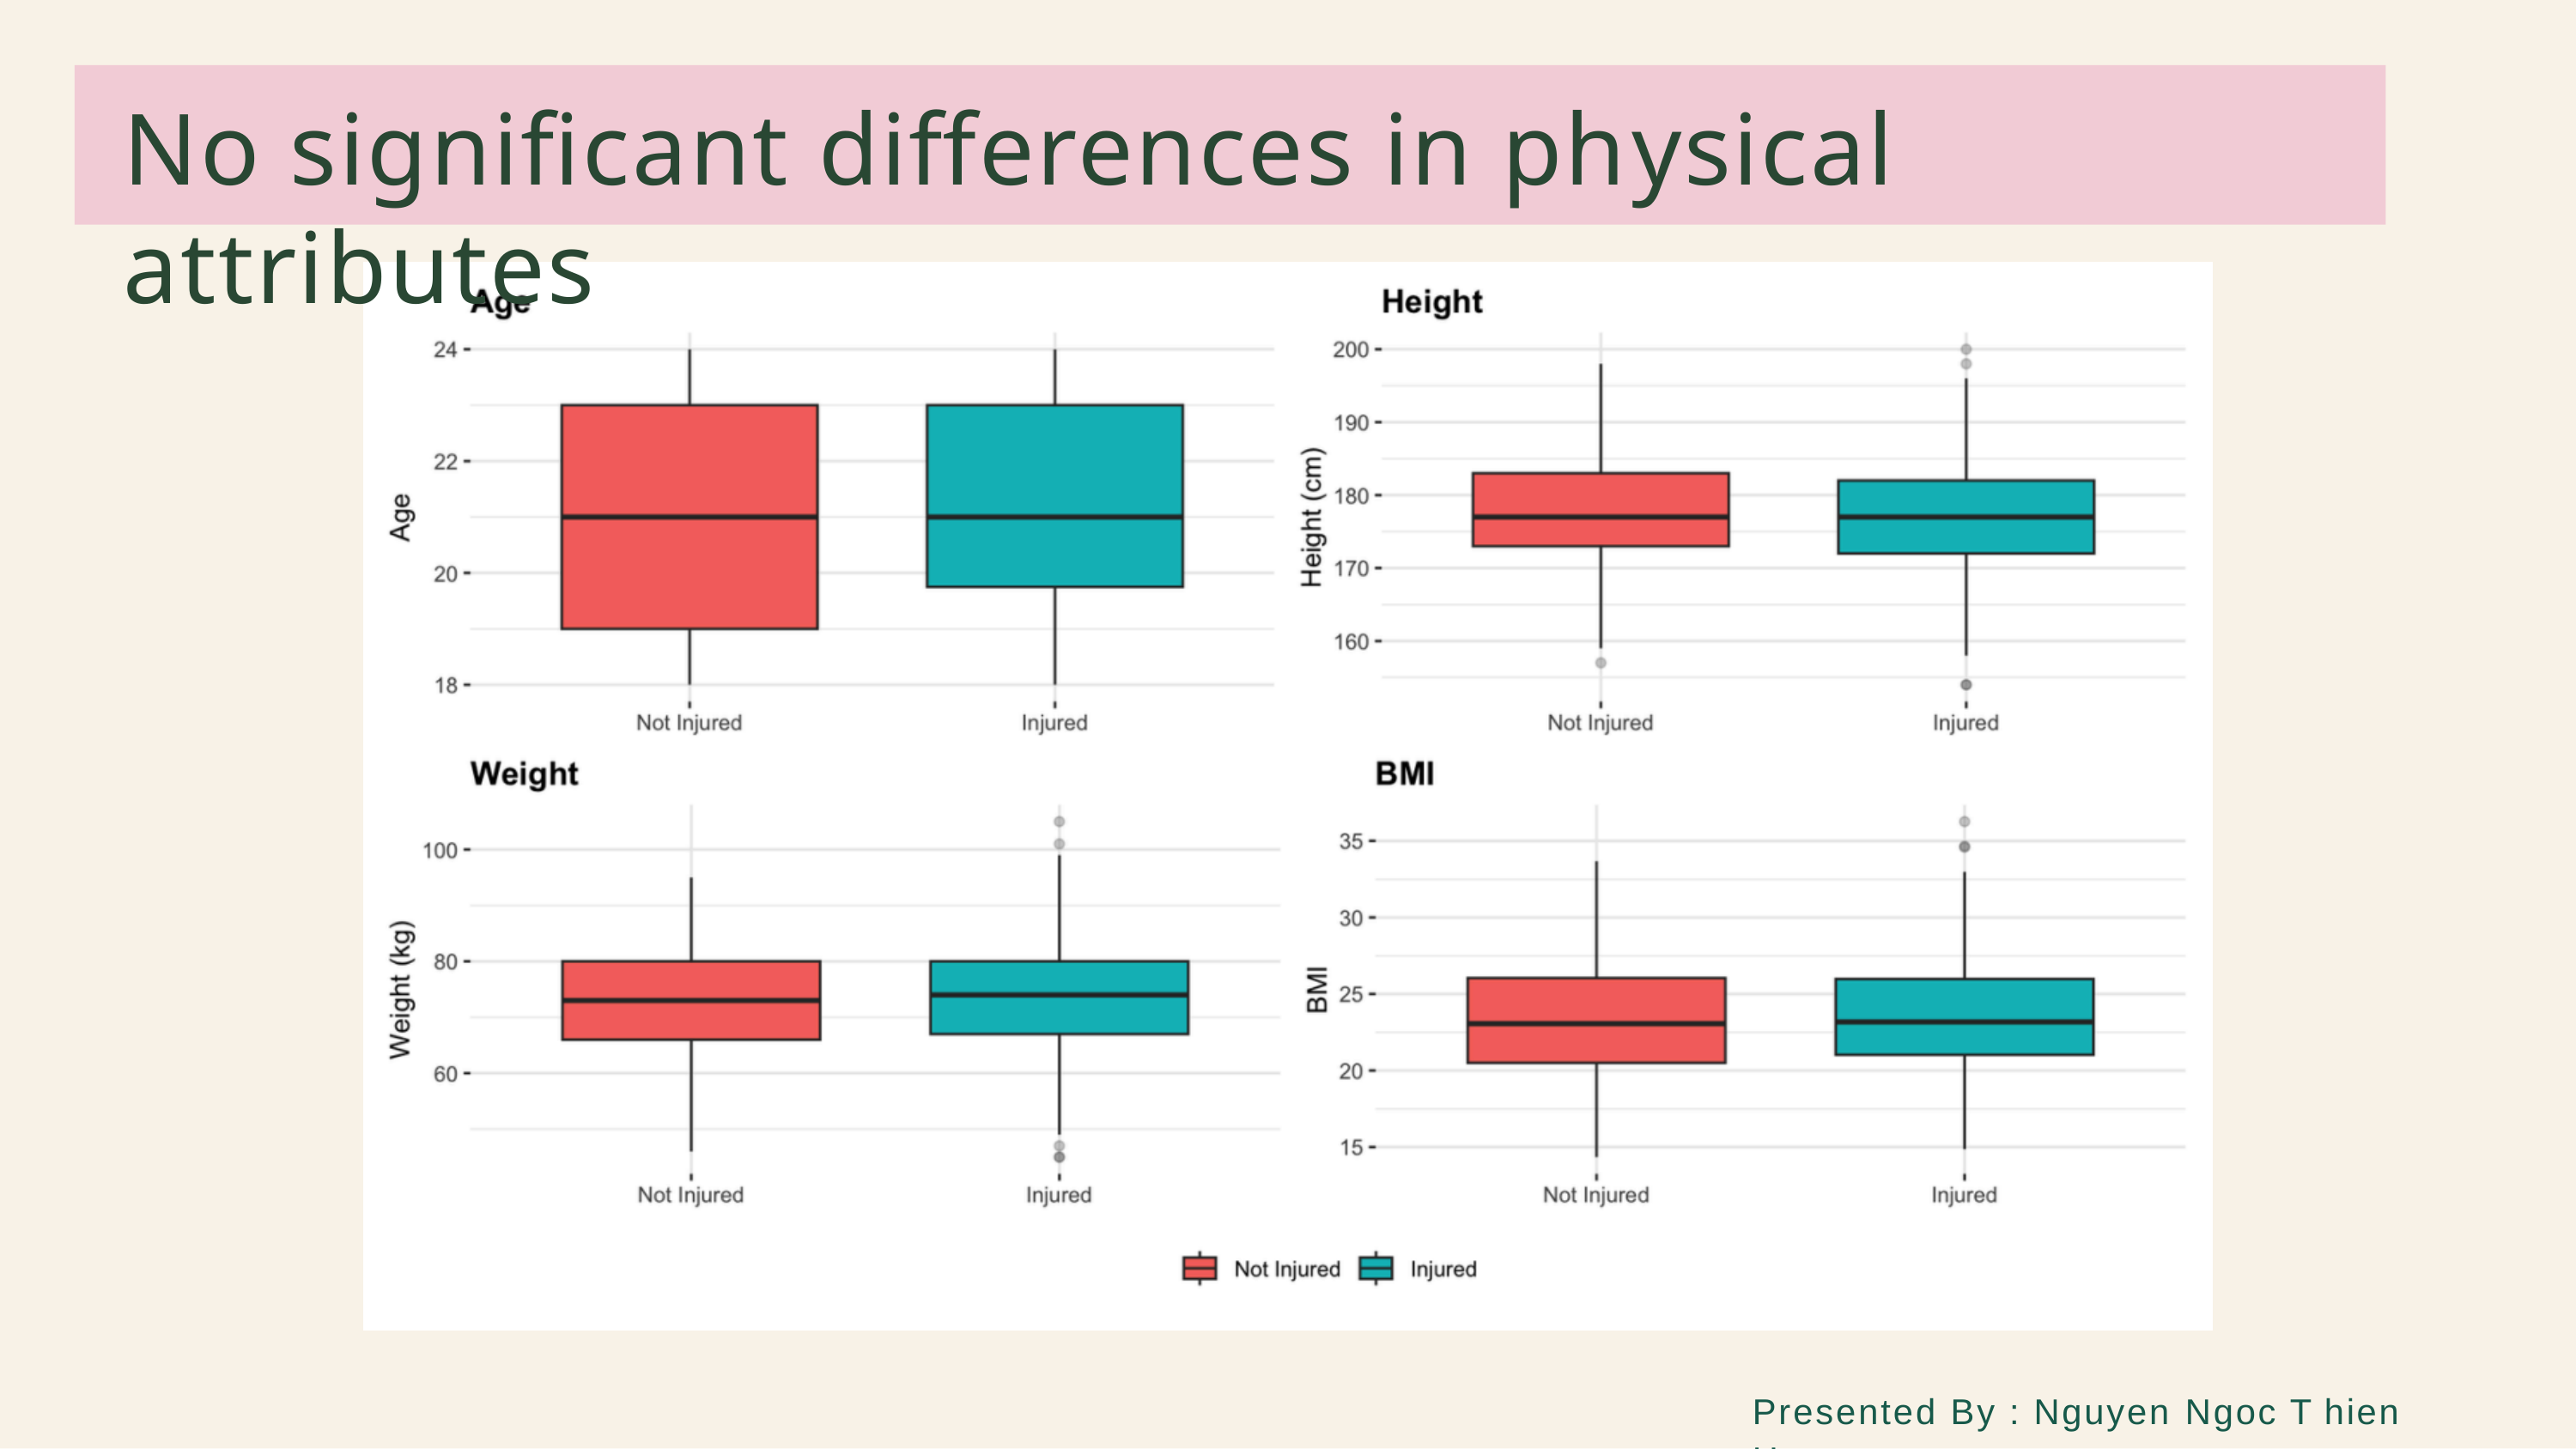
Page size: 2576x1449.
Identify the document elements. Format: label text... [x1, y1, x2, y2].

text_box No significant differences in physical attributes [74, 64, 2386, 225]
text_box Presented By : Nguyen Ngoc T hien Huong [1750, 1381, 2529, 1434]
text_box [0, 0, 2576, 1449]
picture [363, 262, 2213, 1331]
